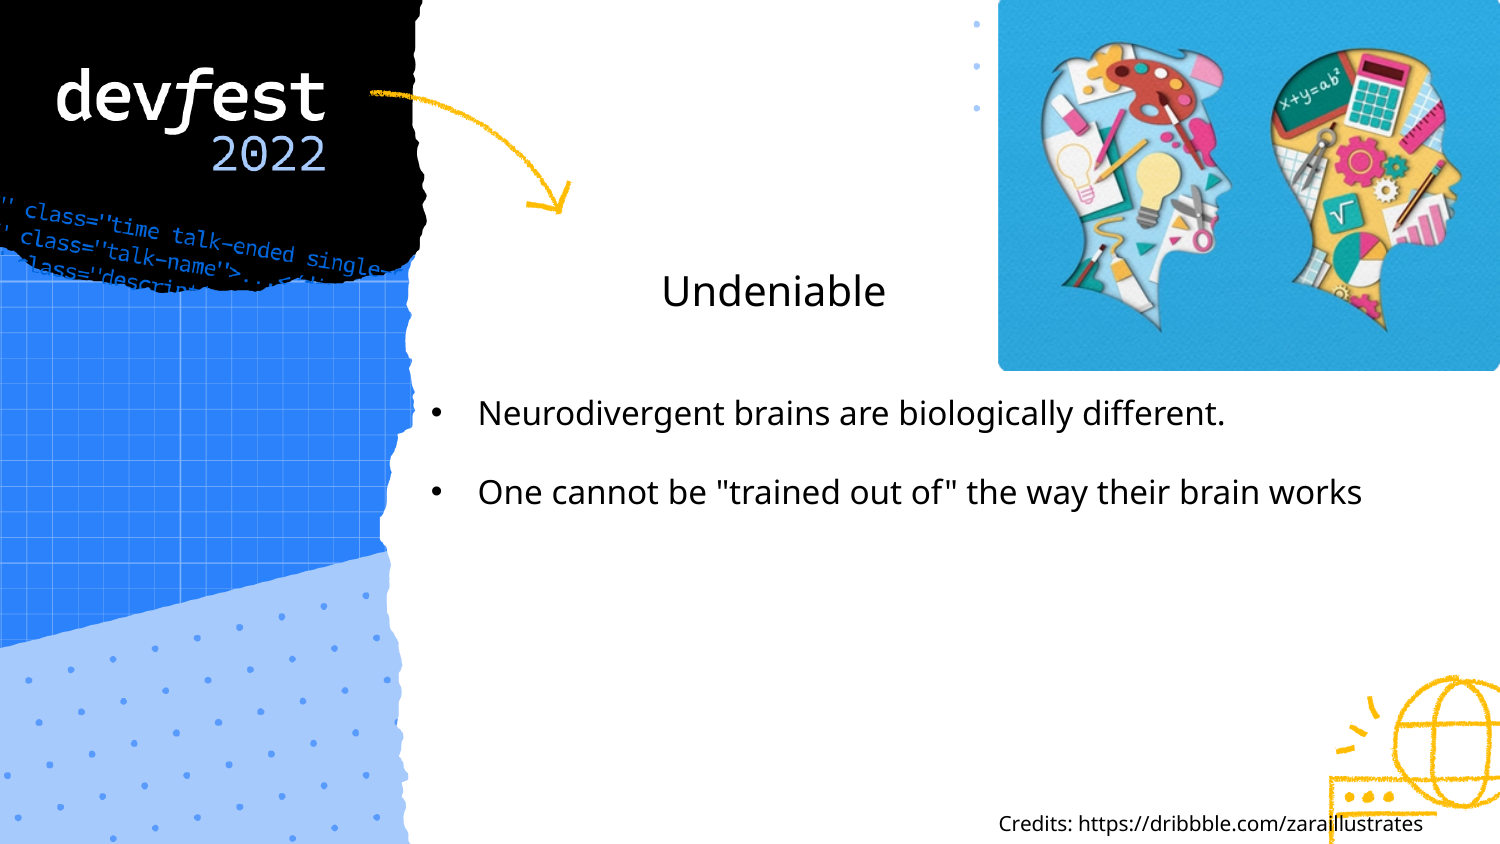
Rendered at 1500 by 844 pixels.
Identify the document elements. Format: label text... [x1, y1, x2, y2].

text_box Undeniable [646, 257, 902, 323]
text_box Neurodivergent brains are biologically different. One cannot be "trained out of" the way their brain works [416, 384, 1409, 519]
picture [0, 0, 1500, 844]
text_box Credits: https://dribbble.com/zaraillustrates [983, 803, 1439, 844]
